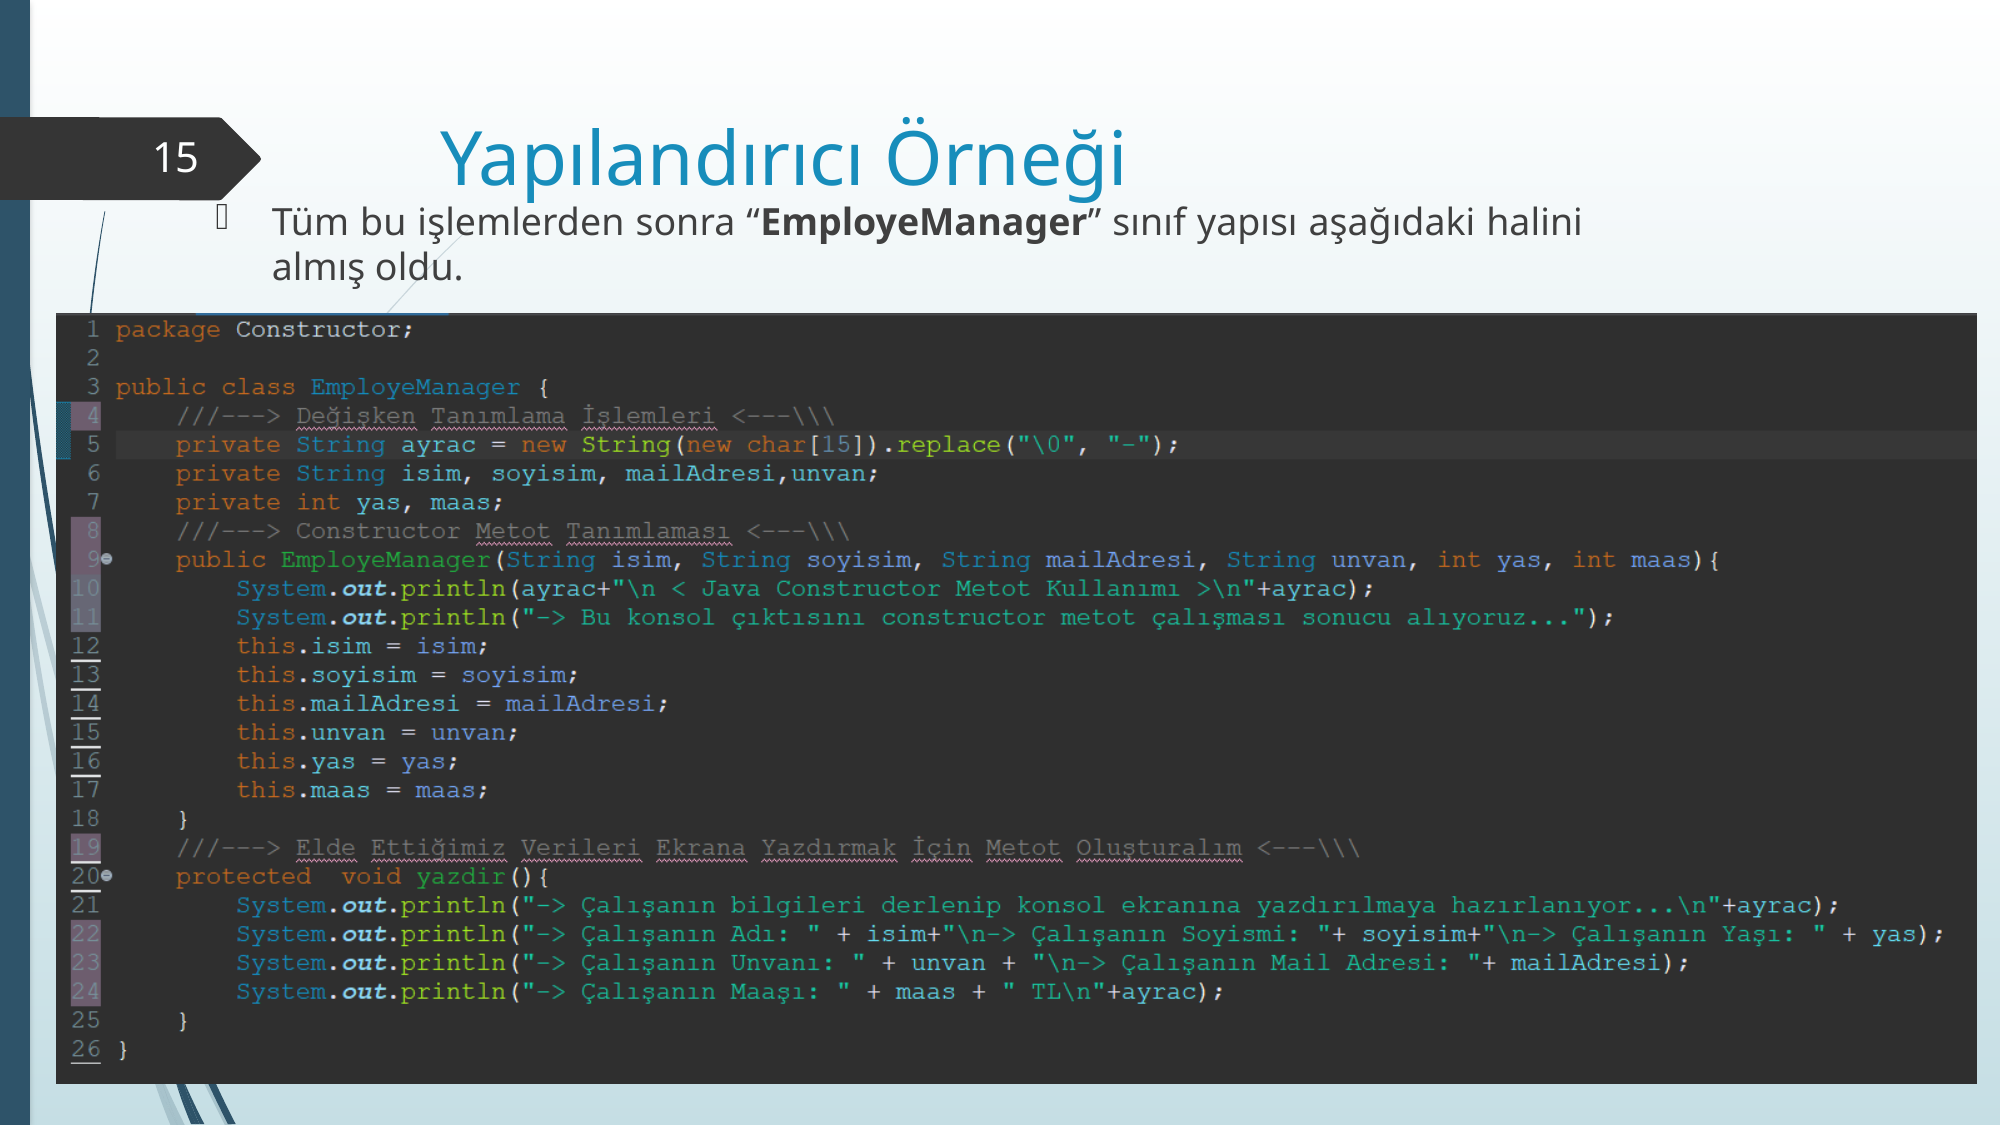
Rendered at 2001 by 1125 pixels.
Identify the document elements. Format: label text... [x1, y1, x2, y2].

title Yapılandırıcı Örneği [425, 102, 1888, 313]
picture [55, 313, 1977, 1084]
list Tüm bu işlemlerden sonra “EmployeManager” sınıf yapısı aşağıdaki halini almış oldu. [200, 190, 1599, 313]
slide_number 15 [87, 129, 216, 190]
